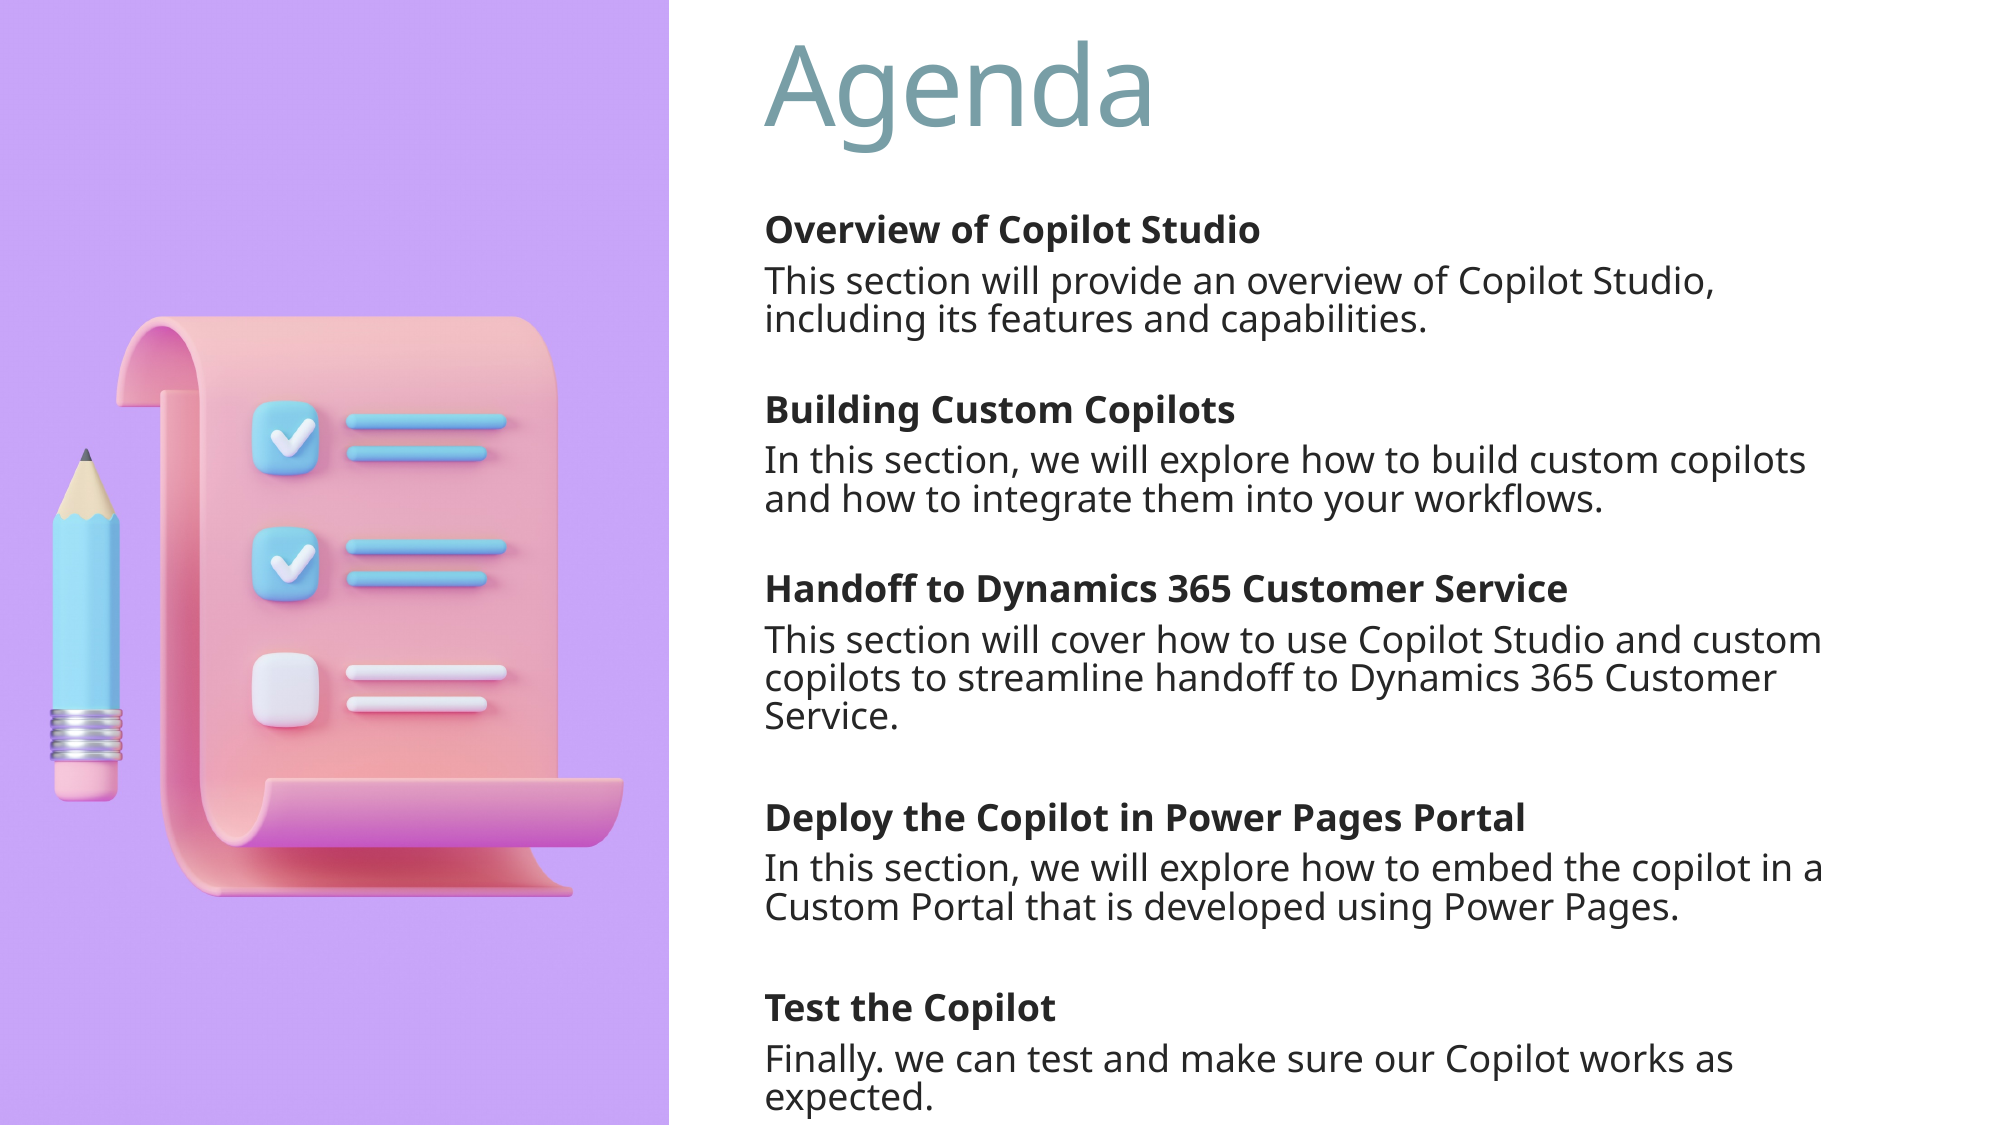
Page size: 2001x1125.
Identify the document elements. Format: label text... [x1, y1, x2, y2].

footer [771, 1075, 1597, 1113]
title Agenda [749, 7, 1826, 178]
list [0, 0, 670, 1125]
list Overview of Copilot Studio This section will provide an overview of Copilot Studio, including its features and capabilities. Building Custom Copilots In this section, we will explore how to build custom copilots and how to integrate them into your workflows. Handoff to Dynamics 365 Customer Service This section will cover how to use Copilot Studio and custom copilots to streamline handoff to Dynamics 365 Customer Service. Deploy the Copilot in Power Pages Portal In this section, we will explore how to embed the copilot in a Custom Portal that is developed using Power Pages. Test the Copilot Finally. we can test and make sure our Copilot works as expected. [749, 205, 1880, 1076]
